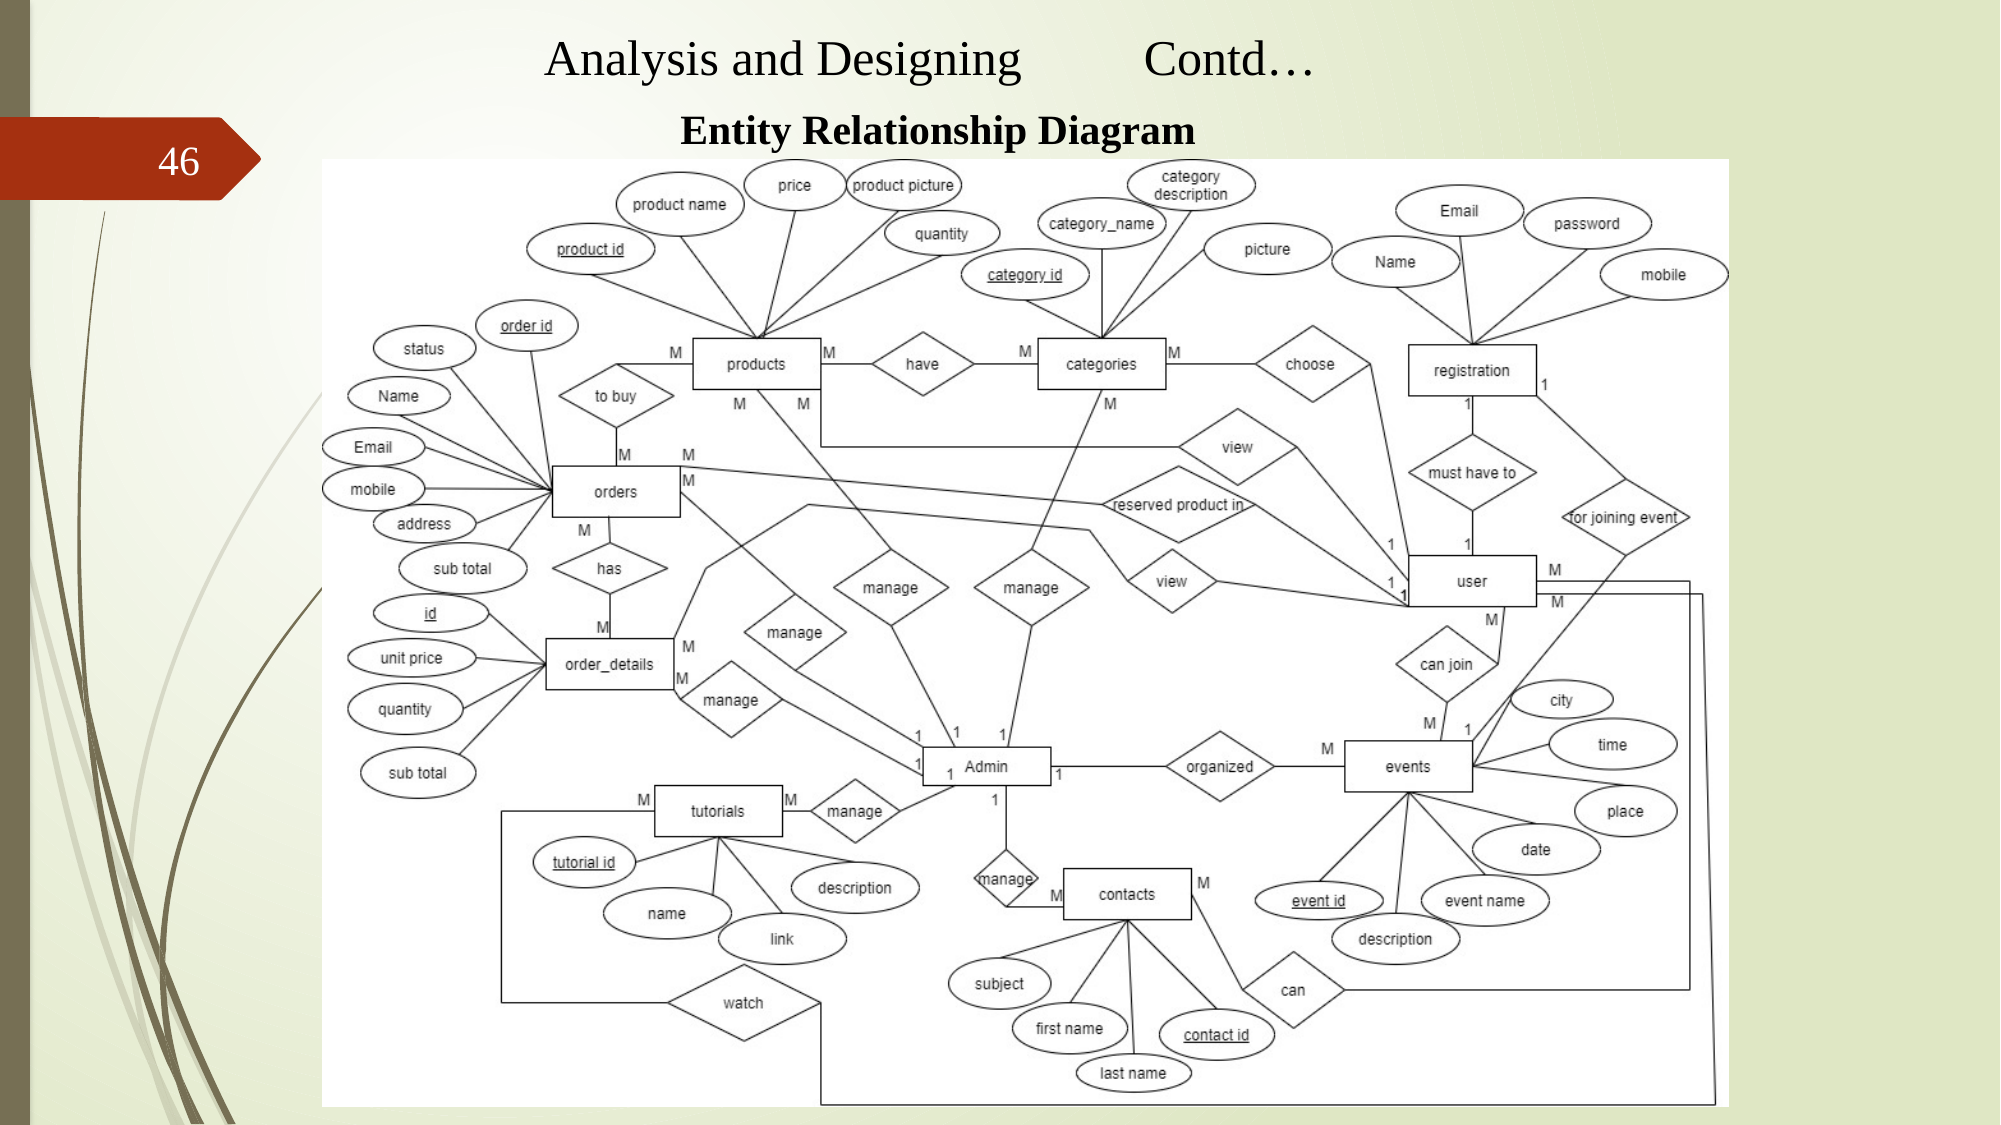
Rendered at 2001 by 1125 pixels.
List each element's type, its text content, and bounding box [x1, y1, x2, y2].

picture [322, 159, 1729, 1108]
text_box Entity Relationship Diagram [520, 95, 1356, 159]
text_box Analysis and Designing Contd… [529, 18, 1599, 93]
slide_number 46 [87, 129, 216, 190]
